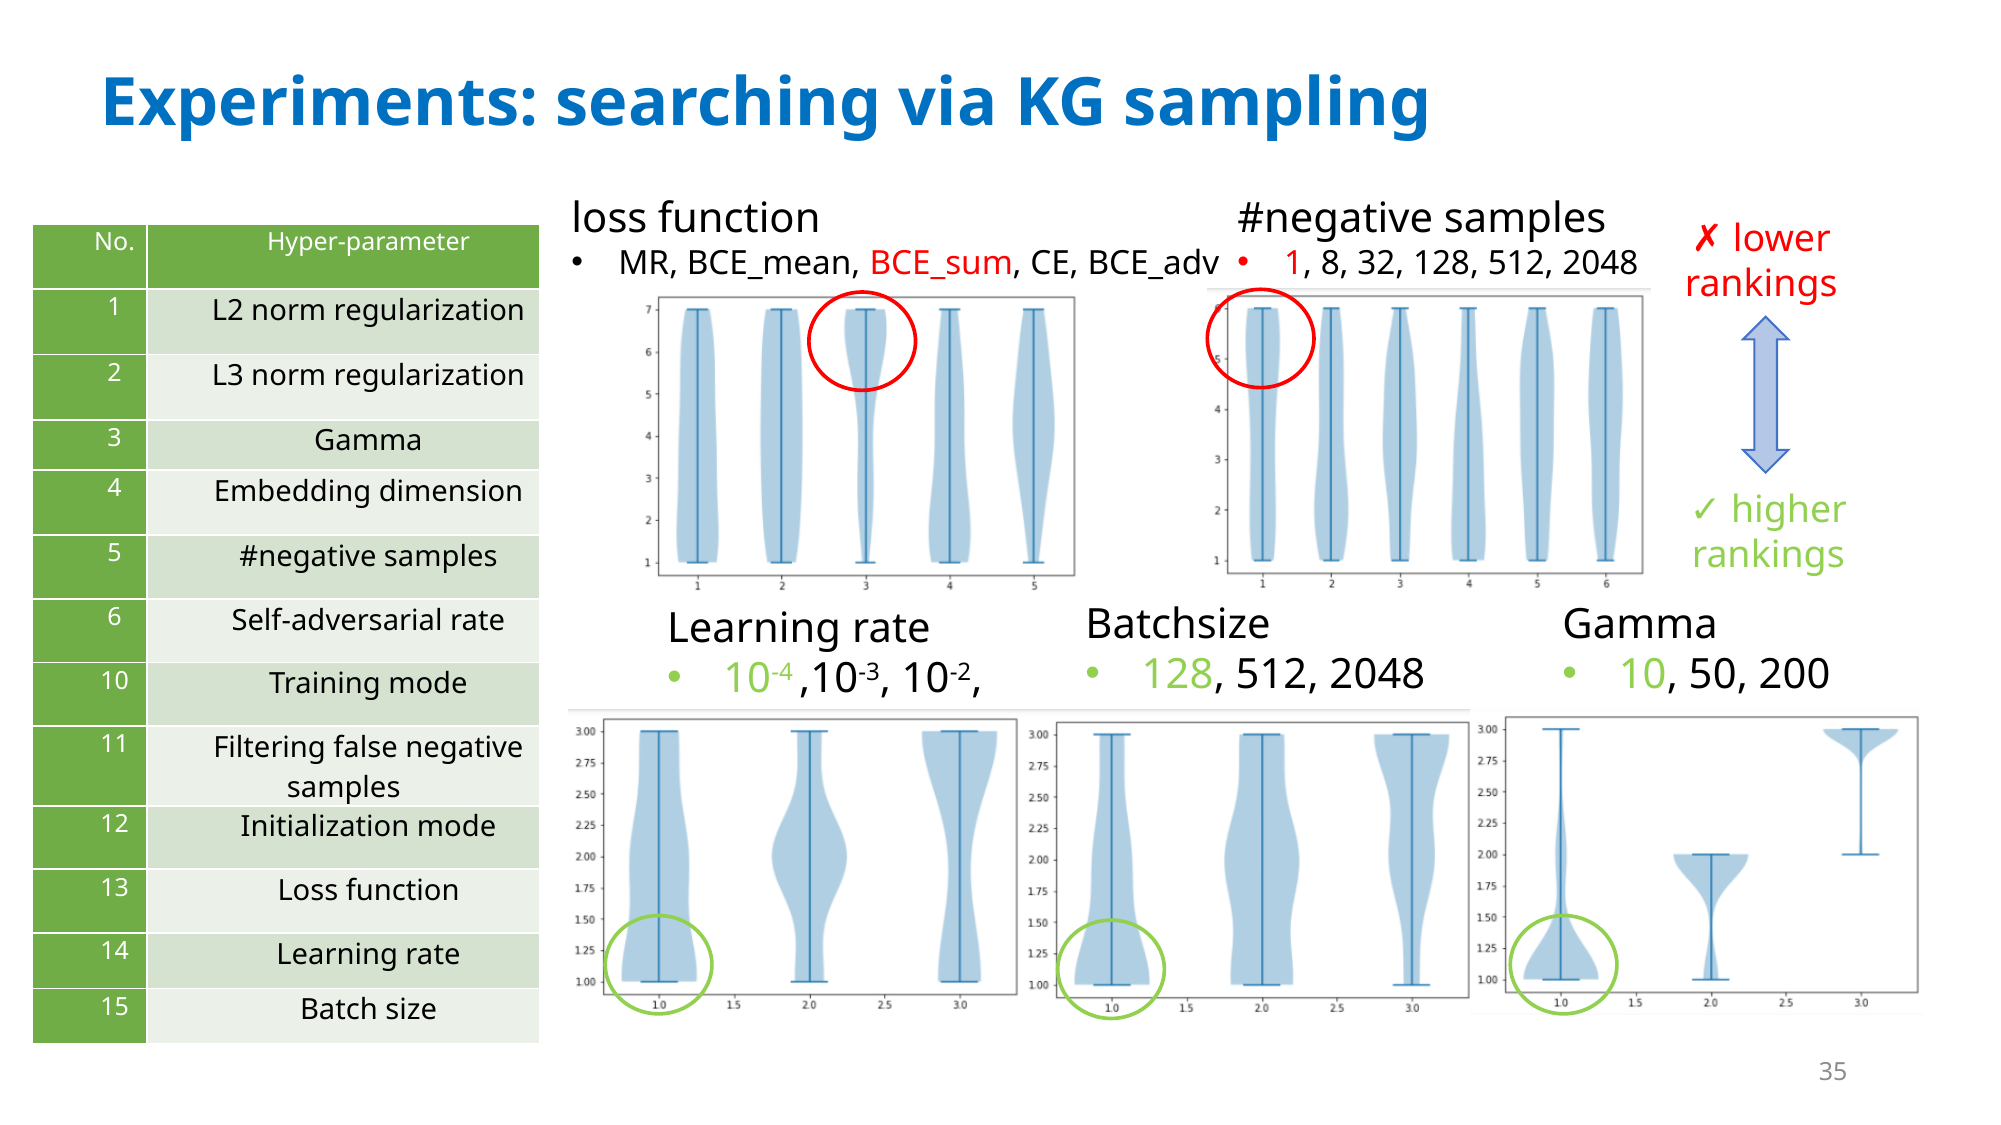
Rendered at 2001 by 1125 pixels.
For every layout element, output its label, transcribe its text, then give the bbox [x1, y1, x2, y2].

picture [1207, 288, 1651, 595]
table_cell Initialization mode [148, 807, 539, 868]
text_box ✓ higher rankings [1674, 477, 1862, 583]
table_header Hyper-parameter [148, 225, 539, 288]
table_cell 15 [33, 989, 146, 1043]
table_cell 10 [33, 663, 146, 725]
table_cell 1 [33, 290, 146, 354]
table_cell Gamma [148, 421, 539, 469]
table_cell Self-adversarial rate [148, 600, 539, 662]
table_cell Loss function [148, 870, 539, 932]
text_box ✗ lower rankings [1670, 206, 1853, 311]
table_cell 3 [33, 421, 146, 469]
text_box loss function MR, BCE_mean, BCE_sum, CE, BCE_adv [556, 208, 1222, 289]
table_cell #negative samples [148, 536, 539, 598]
table_cell L2 norm regularization [148, 290, 539, 354]
table_cell 11 [33, 727, 146, 805]
table_cell 2 [33, 355, 146, 419]
table_cell 12 [33, 807, 146, 868]
text_box Learning rate 10-4 ,10-3, 10-2, [652, 594, 1009, 709]
table_cell 13 [33, 870, 146, 932]
table_cell Batch size [148, 989, 539, 1043]
text_box [1740, 315, 1791, 475]
slide_number 35 [1412, 1042, 1863, 1103]
table_cell 5 [33, 536, 146, 598]
table_cell Filtering false negative samples [148, 727, 539, 805]
text_box #negative samples 1, 8, 32, 128, 512, 2048 [1222, 183, 1676, 328]
table_cell L3 norm regularization [148, 355, 539, 419]
text_box Batchsize 128, 512, 2048 [1070, 589, 1441, 705]
picture [640, 288, 1084, 594]
picture [568, 709, 1923, 1015]
title Experiments: searching via KG sampling [85, 0, 1639, 208]
text_box Gamma 10, 50, 200 [1547, 589, 1846, 705]
table_cell Embedding dimension [148, 471, 539, 534]
table_cell 4 [33, 471, 146, 534]
table_cell Training mode [148, 663, 539, 725]
text_box [1088, 1015, 1134, 1020]
table_header No. [33, 225, 146, 288]
table_cell 14 [33, 934, 146, 988]
table_cell Learning rate [148, 934, 539, 988]
table_cell 6 [33, 600, 146, 662]
